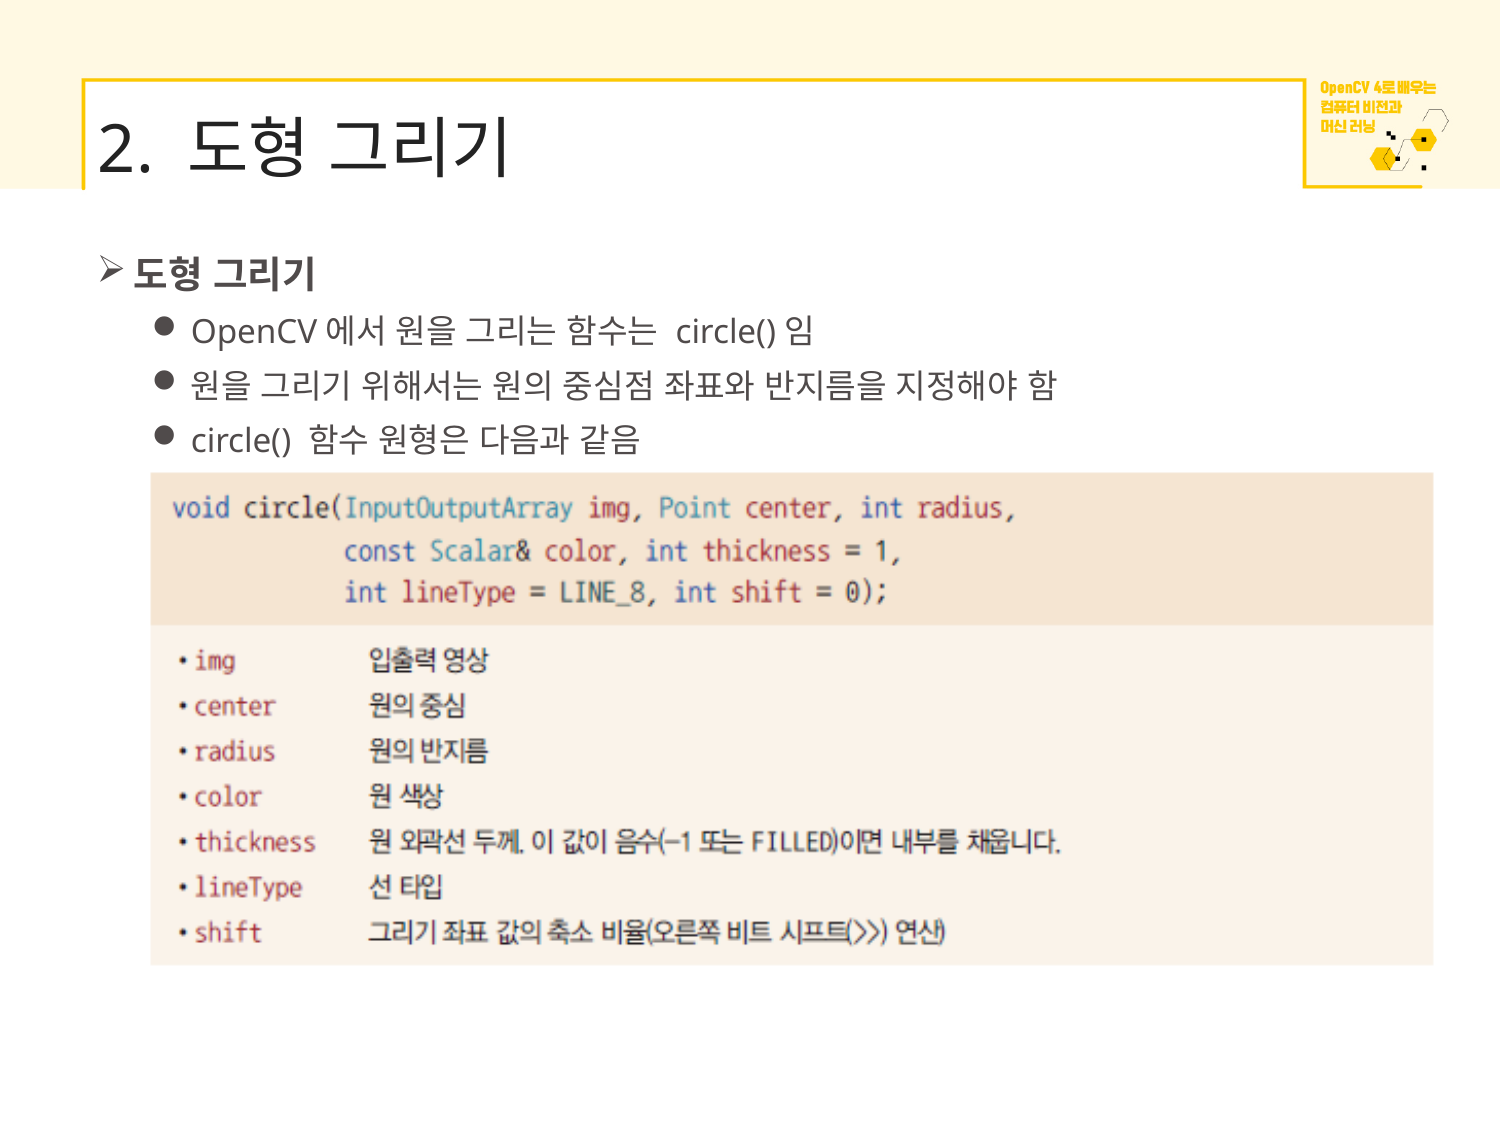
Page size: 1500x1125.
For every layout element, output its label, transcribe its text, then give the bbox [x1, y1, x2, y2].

title 2. 도형 그리기 [82, 61, 1413, 193]
list 도형 그리기 OpenCV에서 원을 그리는 함수는 circle()임 원을 그리기 위해서는 원의 중심점 좌표와 반지름을 지정해야 함 circle() 함수 원형은 다음과 같음 [81, 239, 1412, 1054]
picture [0, 0, 1500, 1125]
